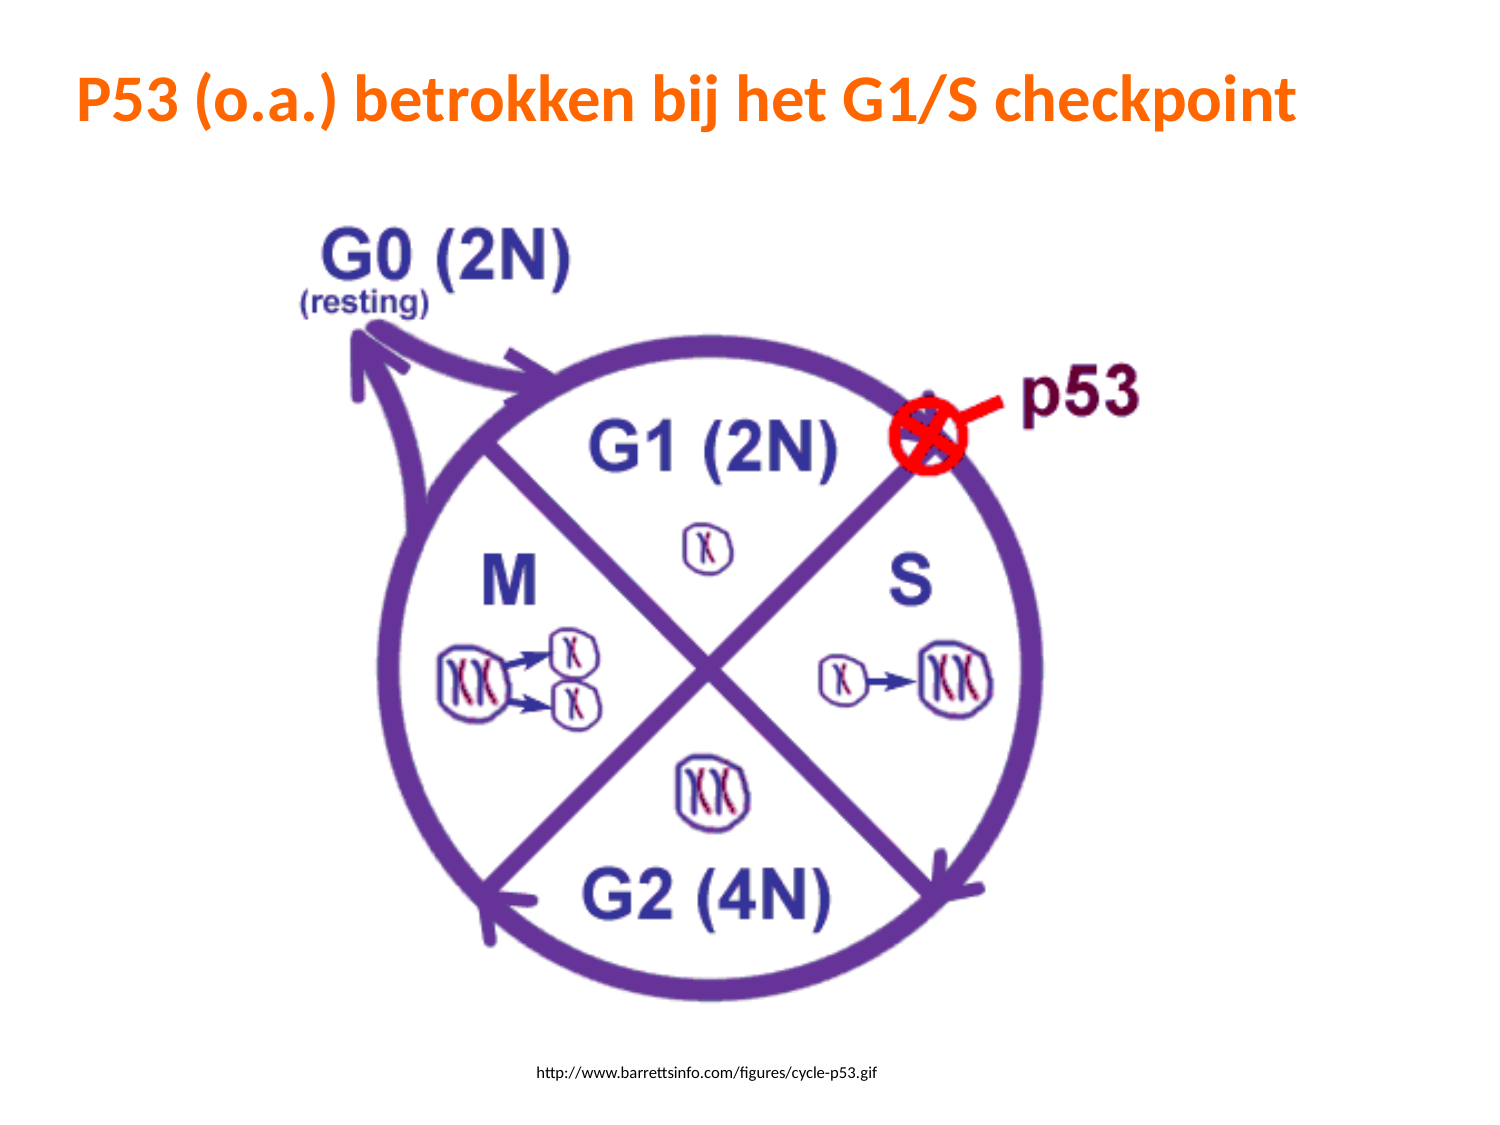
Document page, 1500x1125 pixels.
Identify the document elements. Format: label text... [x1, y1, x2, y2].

text_box P53 (o.a.) betrokken bij het G1/S checkpoint [61, 47, 1329, 143]
picture [284, 213, 1153, 1020]
text_box http://www.barrettsinfo.com/figures/cycle-p53.gif [521, 1054, 1002, 1090]
